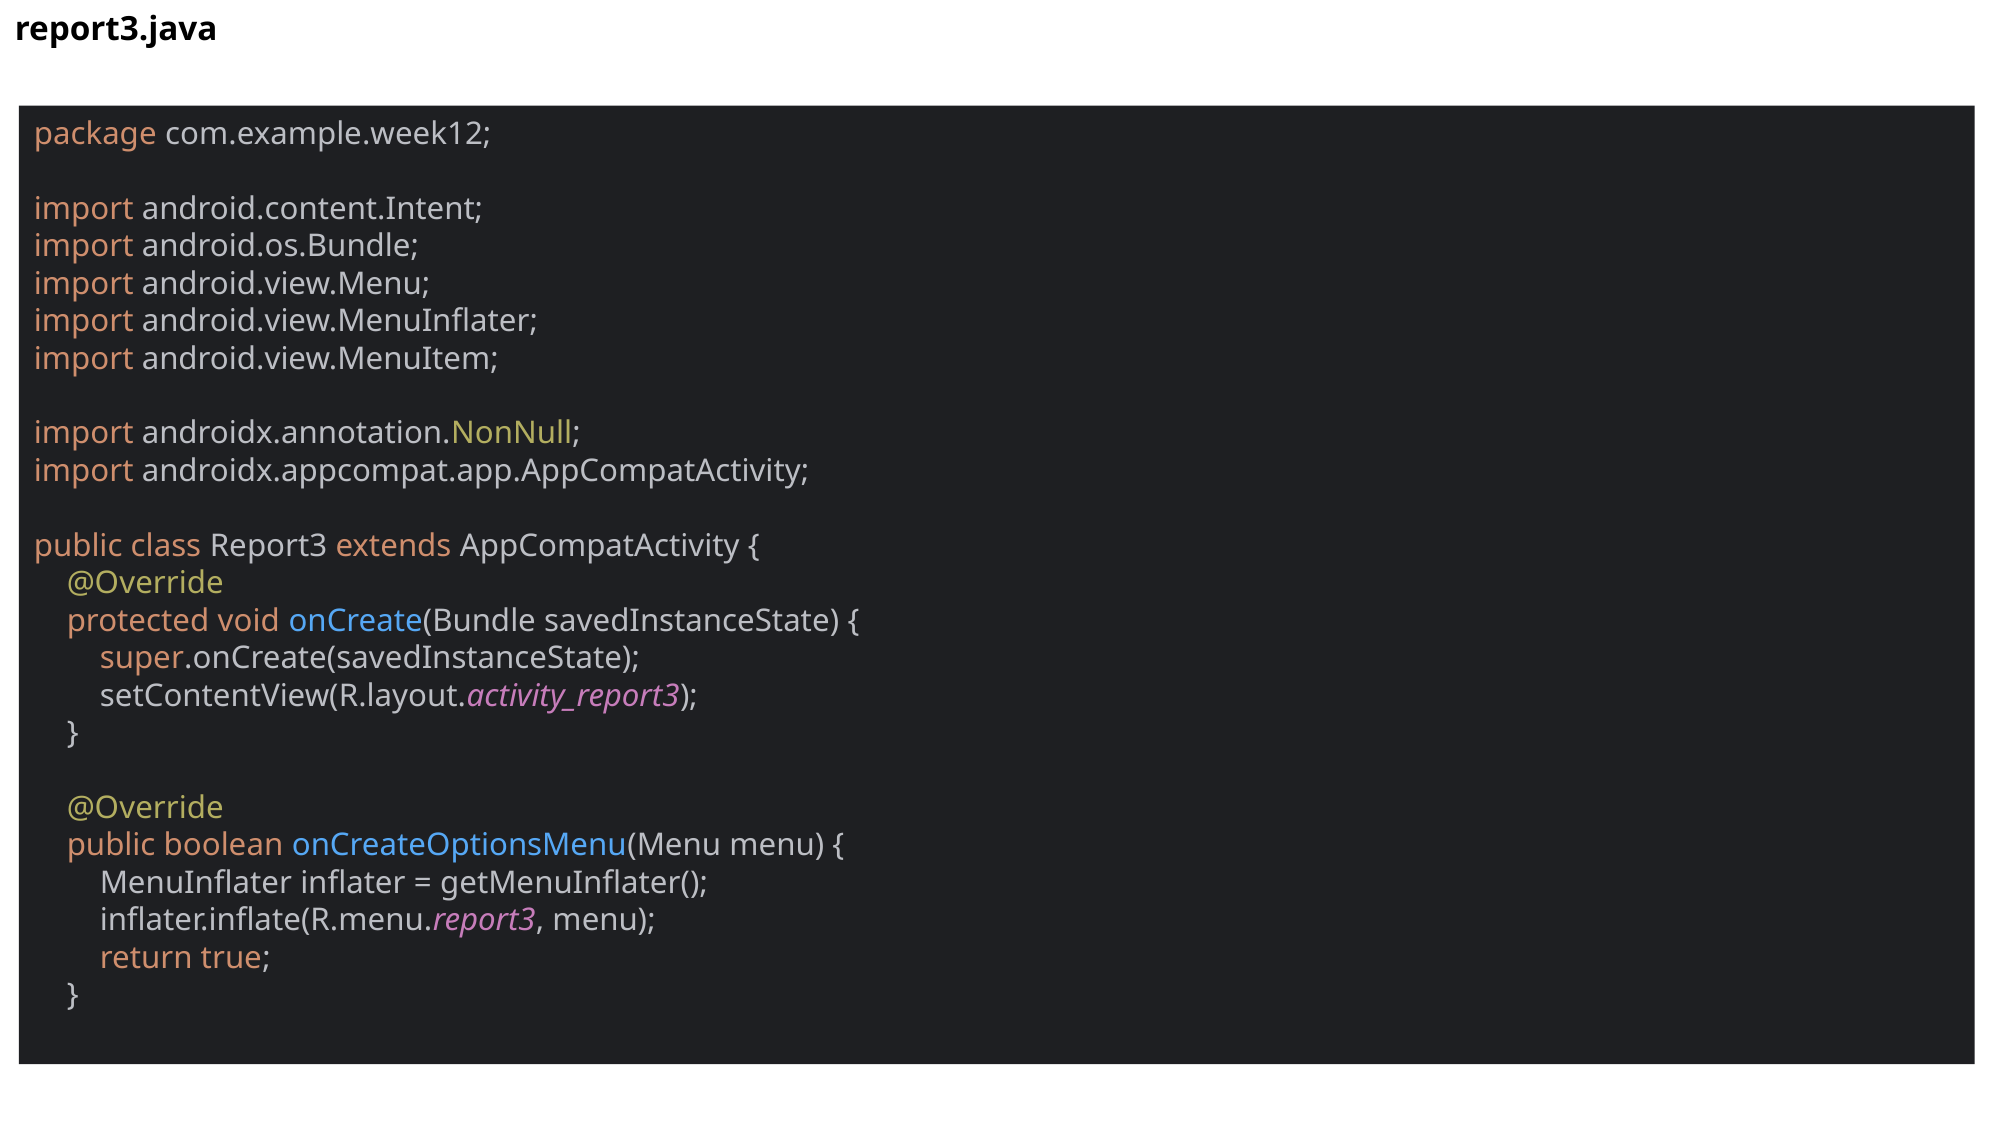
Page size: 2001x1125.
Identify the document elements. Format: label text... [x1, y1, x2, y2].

text_box report3.java [0, 0, 643, 55]
text_box package com.example.week12; import android.content.Intent; import android.os.Bundle; import android.view.Menu; import android.view.MenuInflater; import android.view.MenuItem; import androidx.annotation.NonNull; import androidx.appcompat.app.AppCompatActivity; public class Report3 extends AppCompatActivity { @Override protected void onCreate(Bundle savedInstanceState) { super.onCreate(savedInstanceState); setContentView(R.layout.activity_report3); } @Override public boolean onCreateOptionsMenu(Menu menu) { MenuInflater inflater = getMenuInflater(); inflater.inflate(R.menu.report3, menu); return true; } [18, 105, 1975, 1065]
